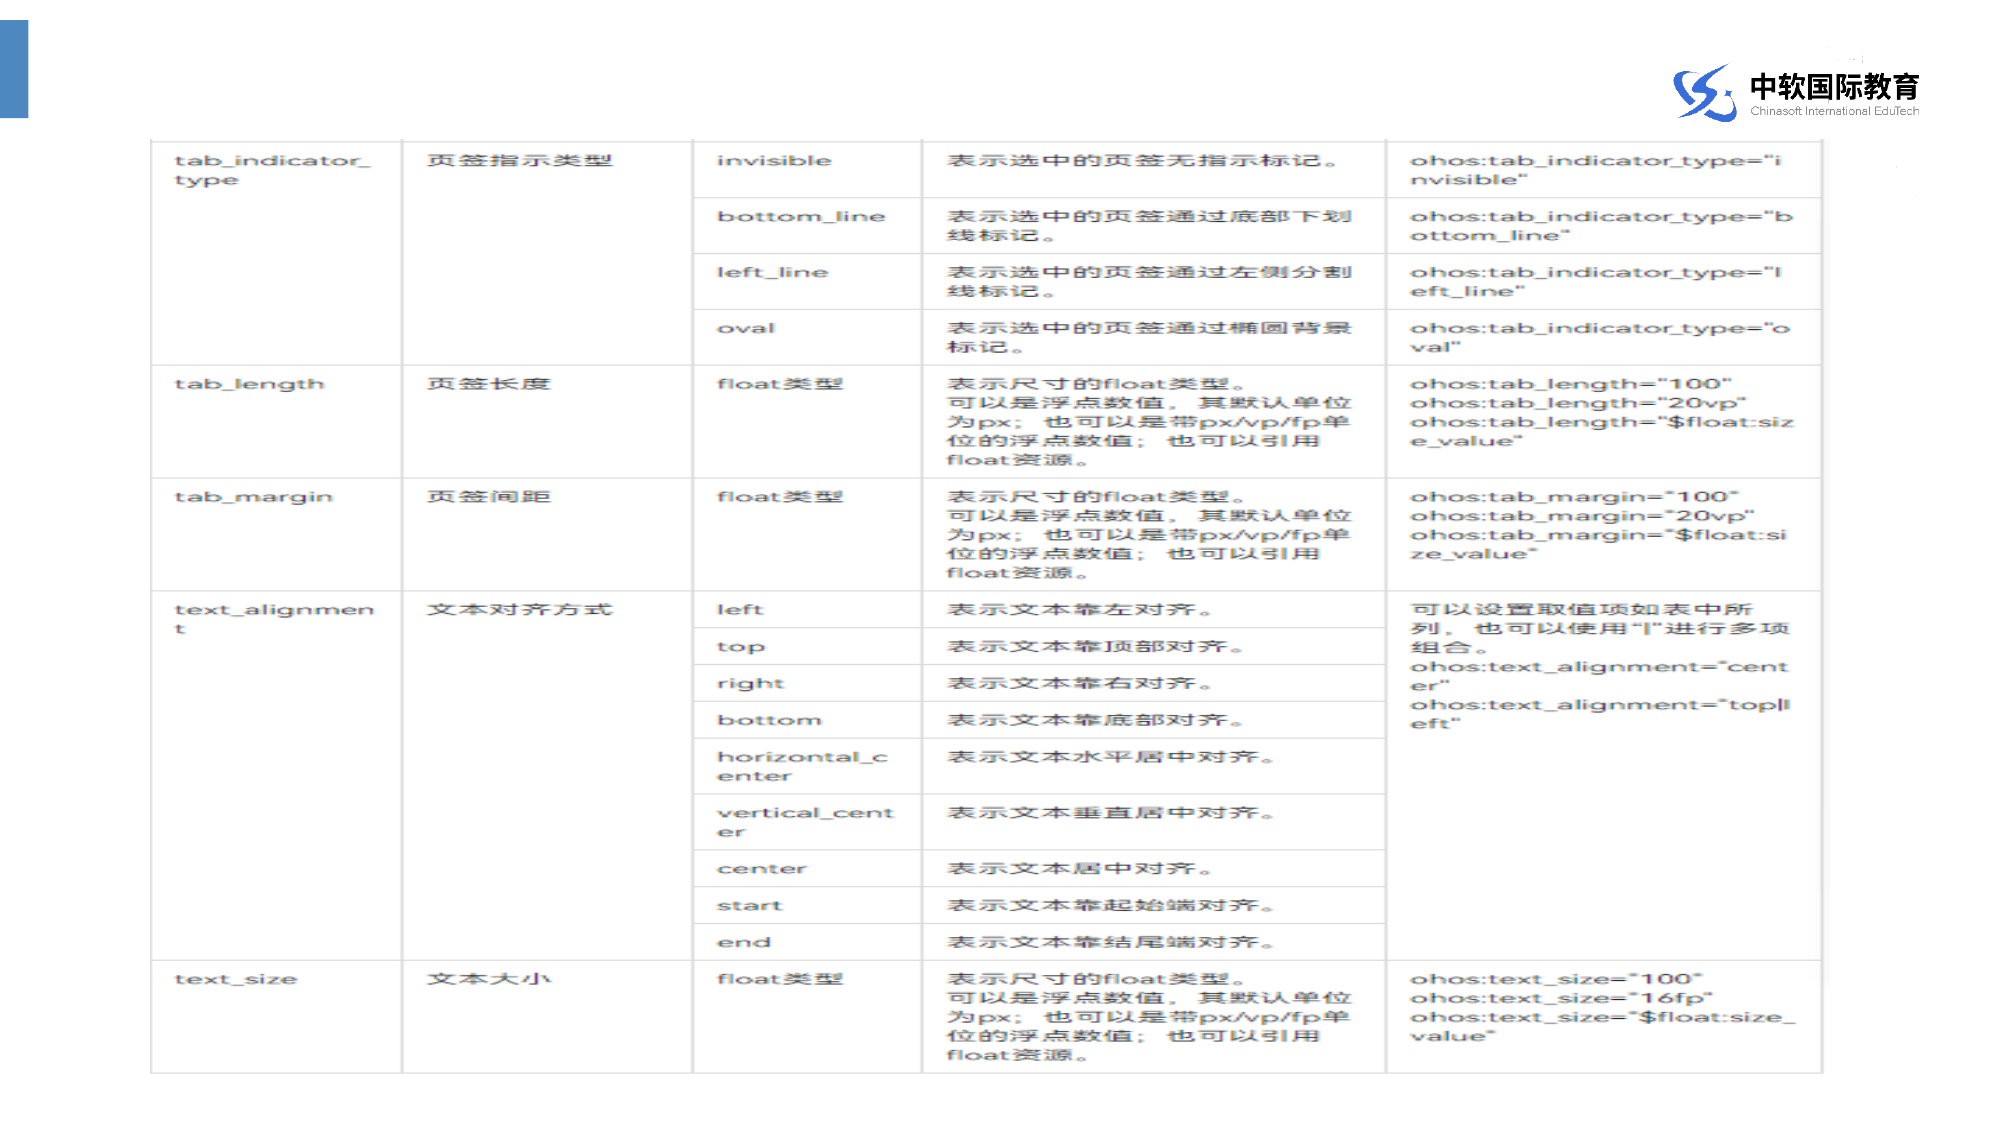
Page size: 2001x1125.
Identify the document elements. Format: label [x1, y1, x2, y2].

list [150, 139, 1830, 1075]
picture [1611, 26, 1981, 230]
